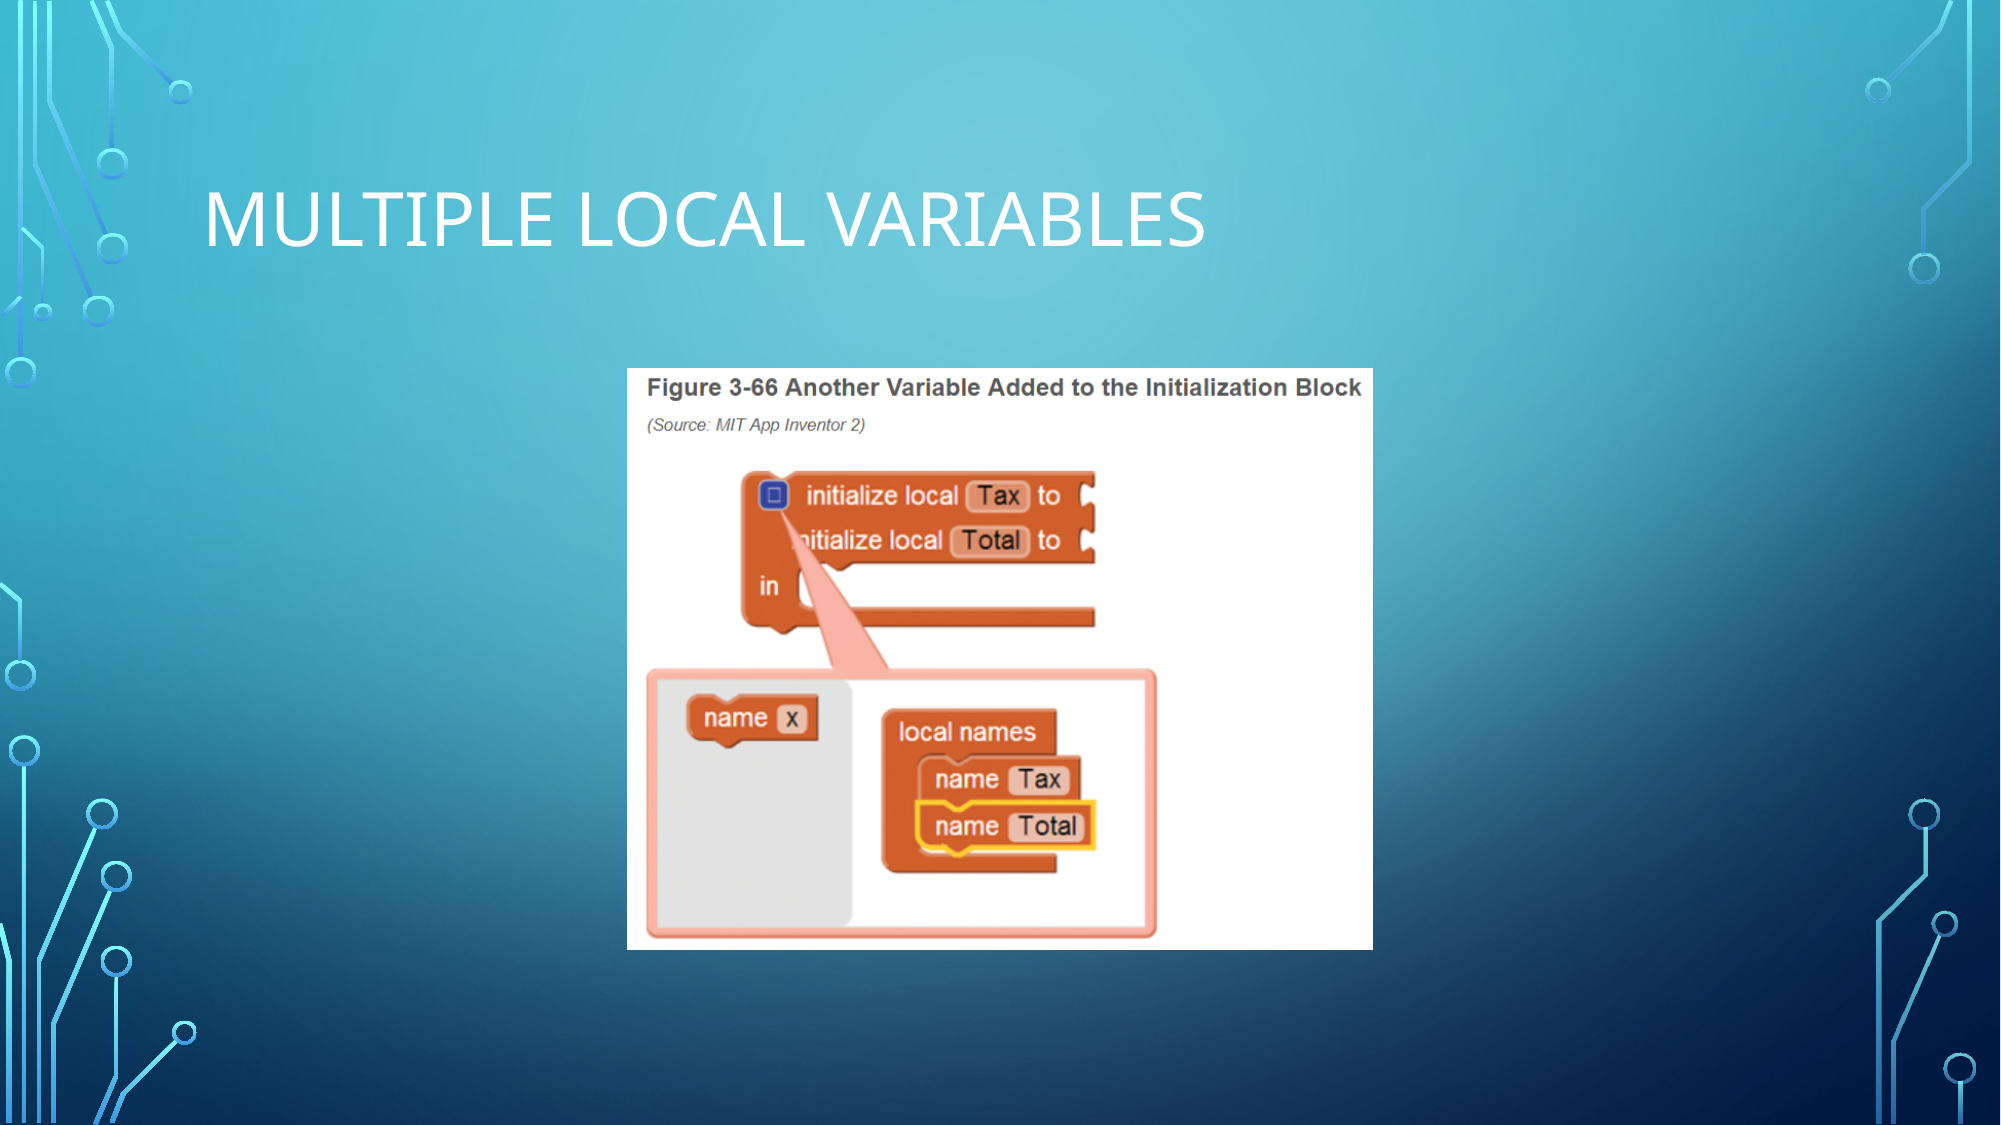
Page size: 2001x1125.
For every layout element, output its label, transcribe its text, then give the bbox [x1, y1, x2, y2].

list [626, 368, 1373, 951]
title Multiple Local Variables [187, 101, 1813, 344]
